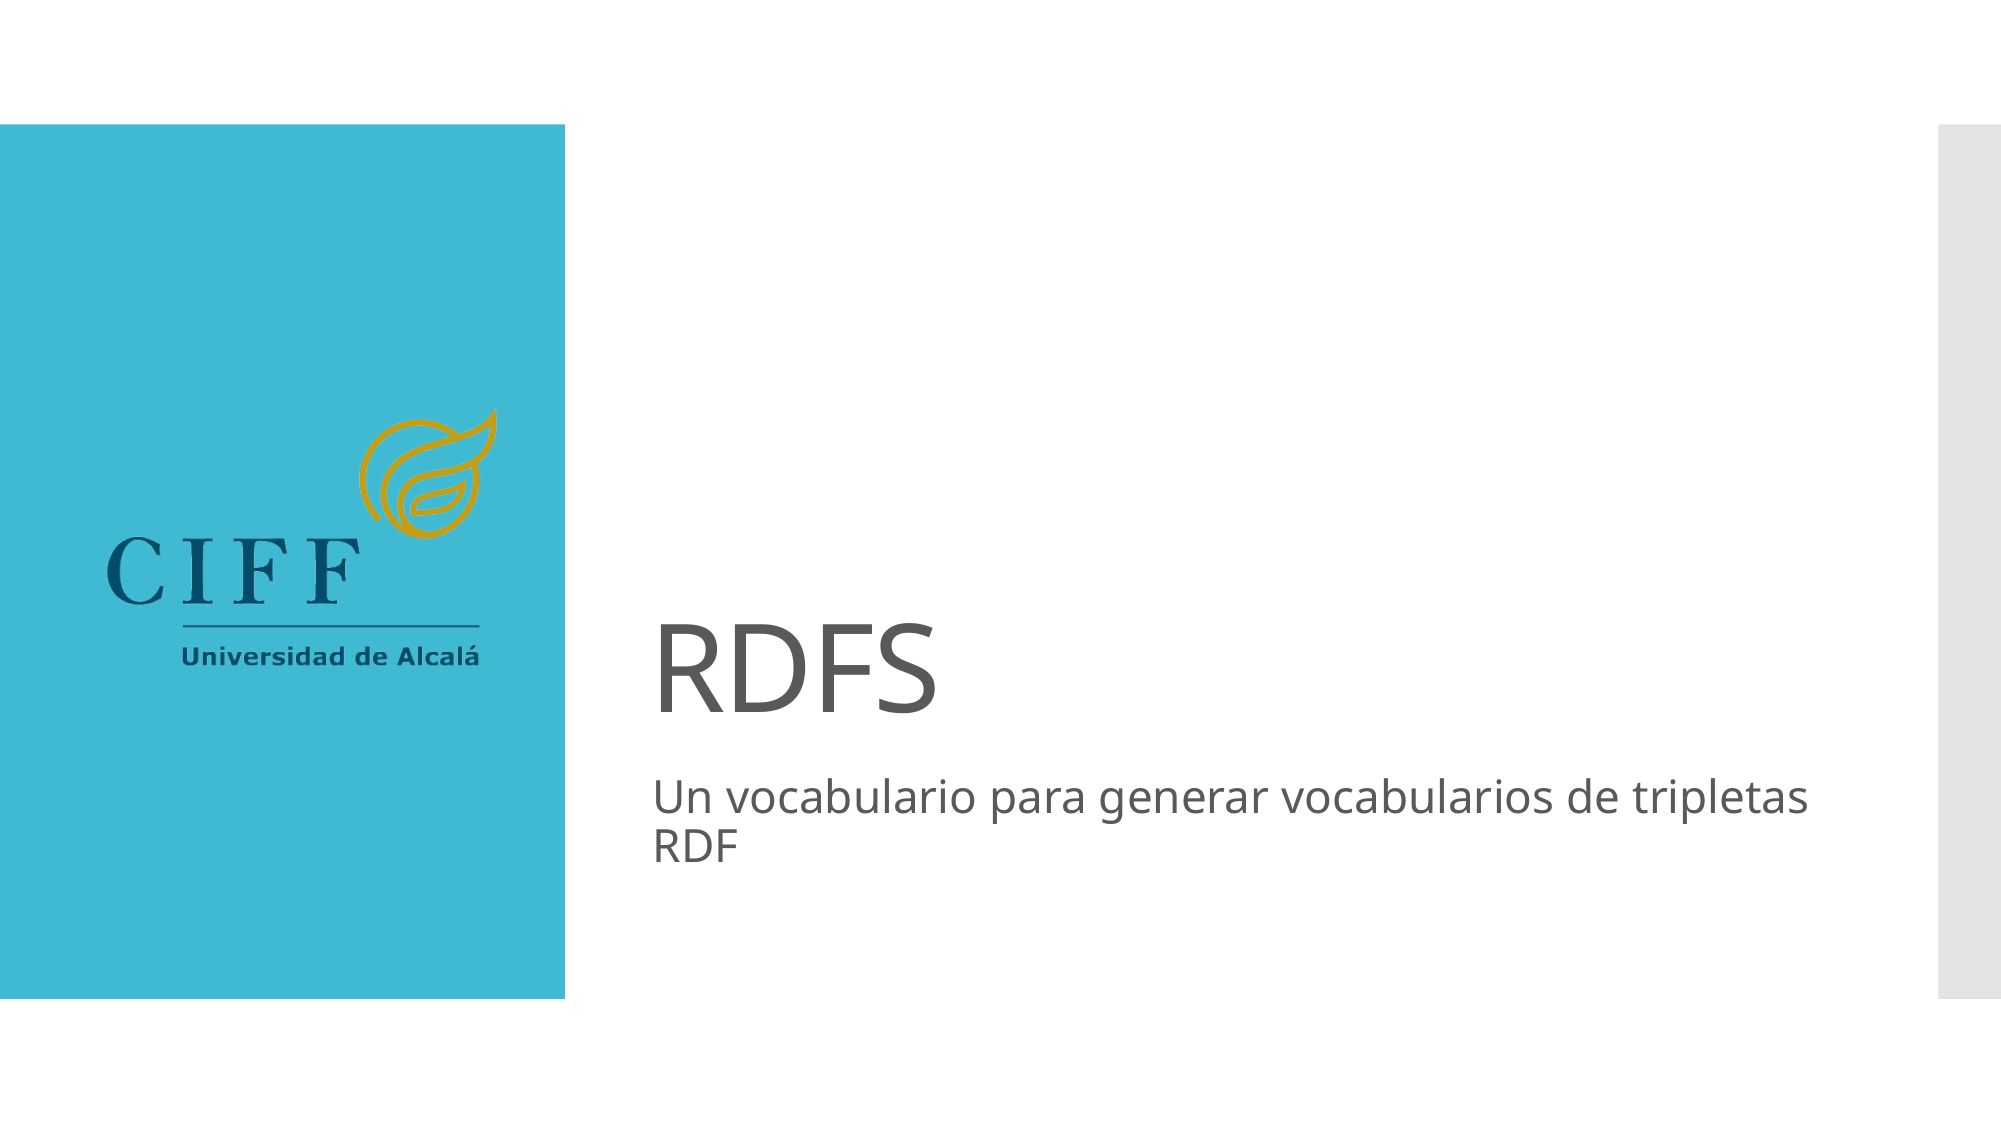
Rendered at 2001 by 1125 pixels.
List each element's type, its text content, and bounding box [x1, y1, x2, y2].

title RDFS [634, 213, 1835, 747]
list Un vocabulario para generar vocabularios de tripletas RDF [637, 766, 1838, 917]
picture [43, 354, 544, 810]
